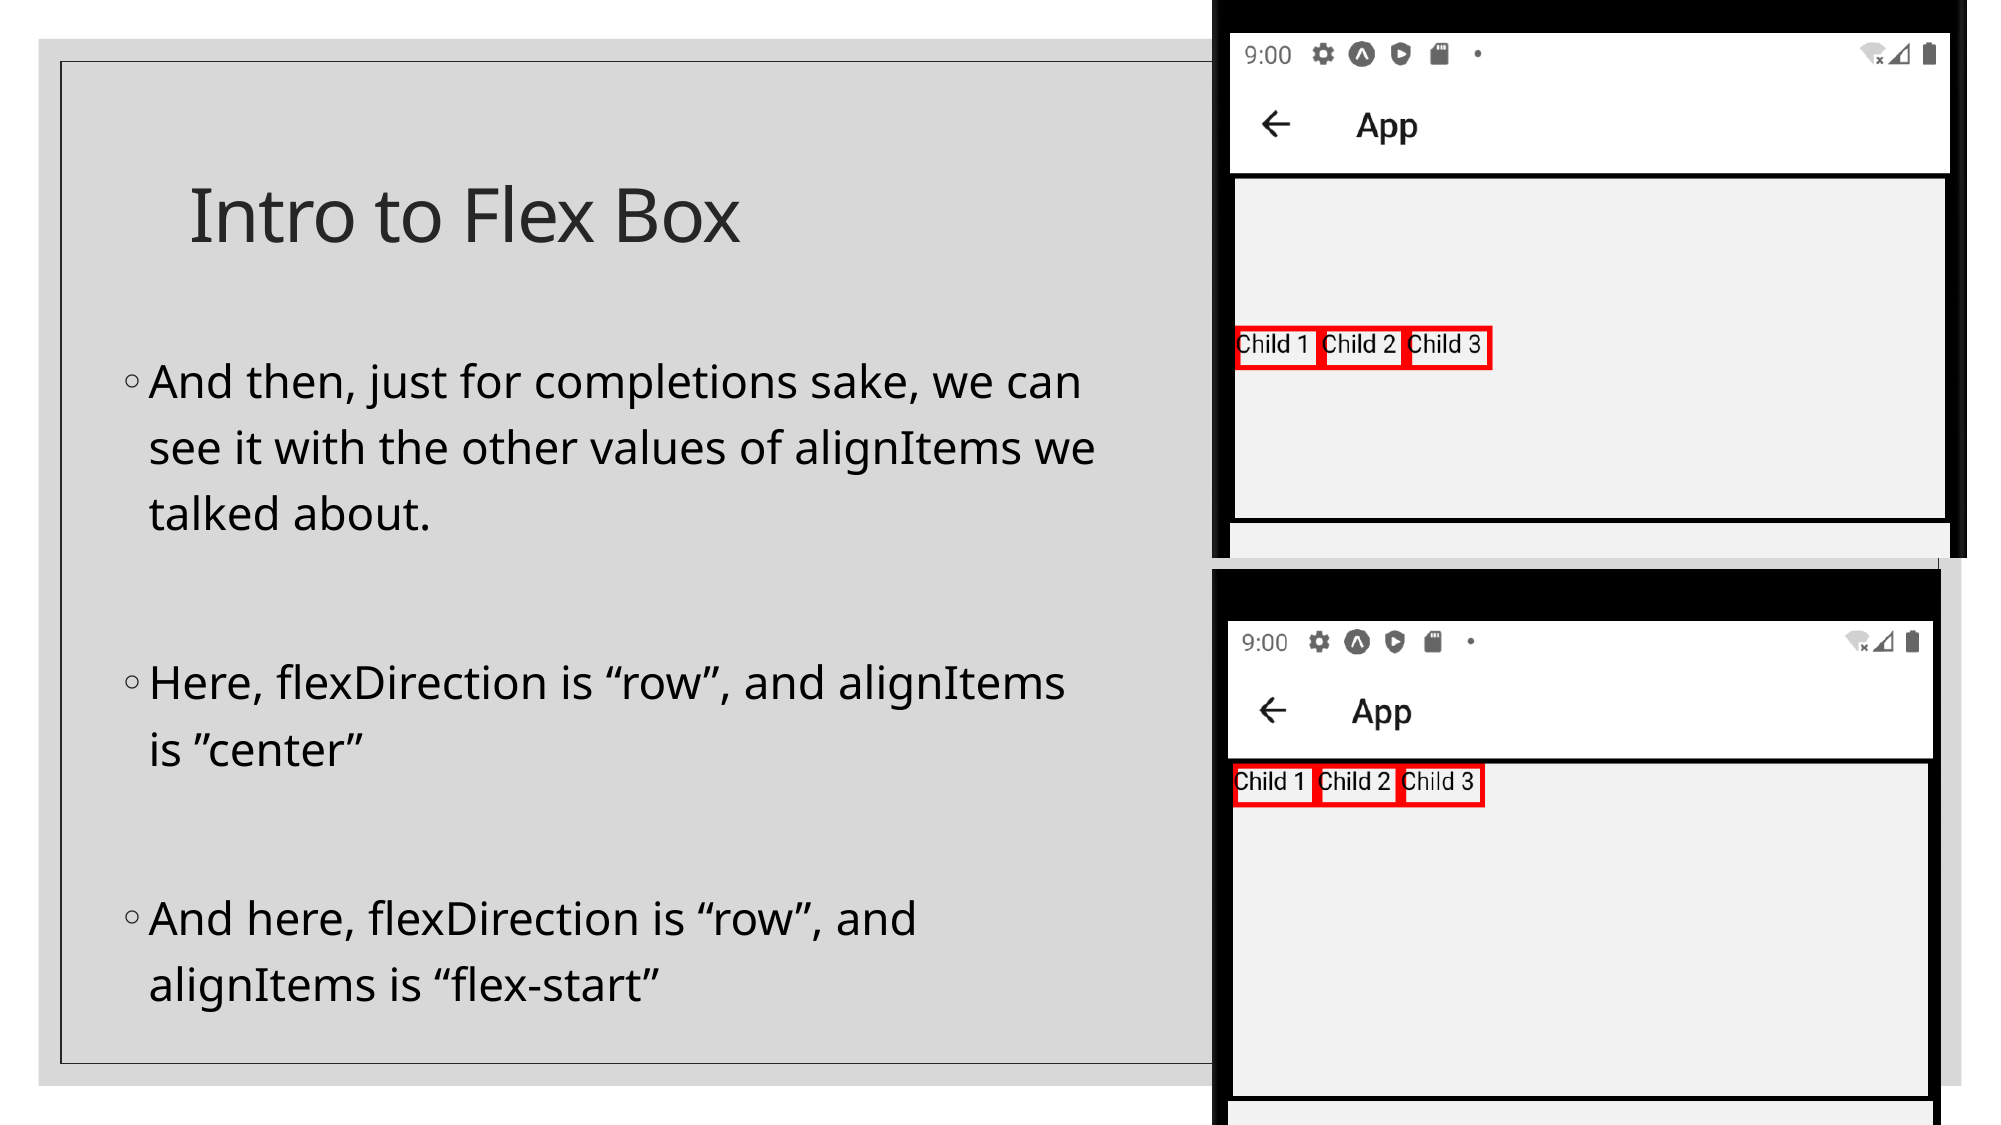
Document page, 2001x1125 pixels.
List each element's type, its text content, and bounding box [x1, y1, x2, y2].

title Intro to Flex Box [174, 105, 1206, 331]
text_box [886, 279, 1204, 727]
picture [1212, 569, 1941, 1125]
picture [1212, 0, 1967, 558]
list And then, just for completions sake, we can see it with the other values of alignItems we talked about. Here, flexDirection is “row”, and alignItems is ”center” And here, flexDirection is “row”, and alignItems is “flex-start” [103, 334, 1121, 1075]
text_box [709, 738, 1199, 995]
